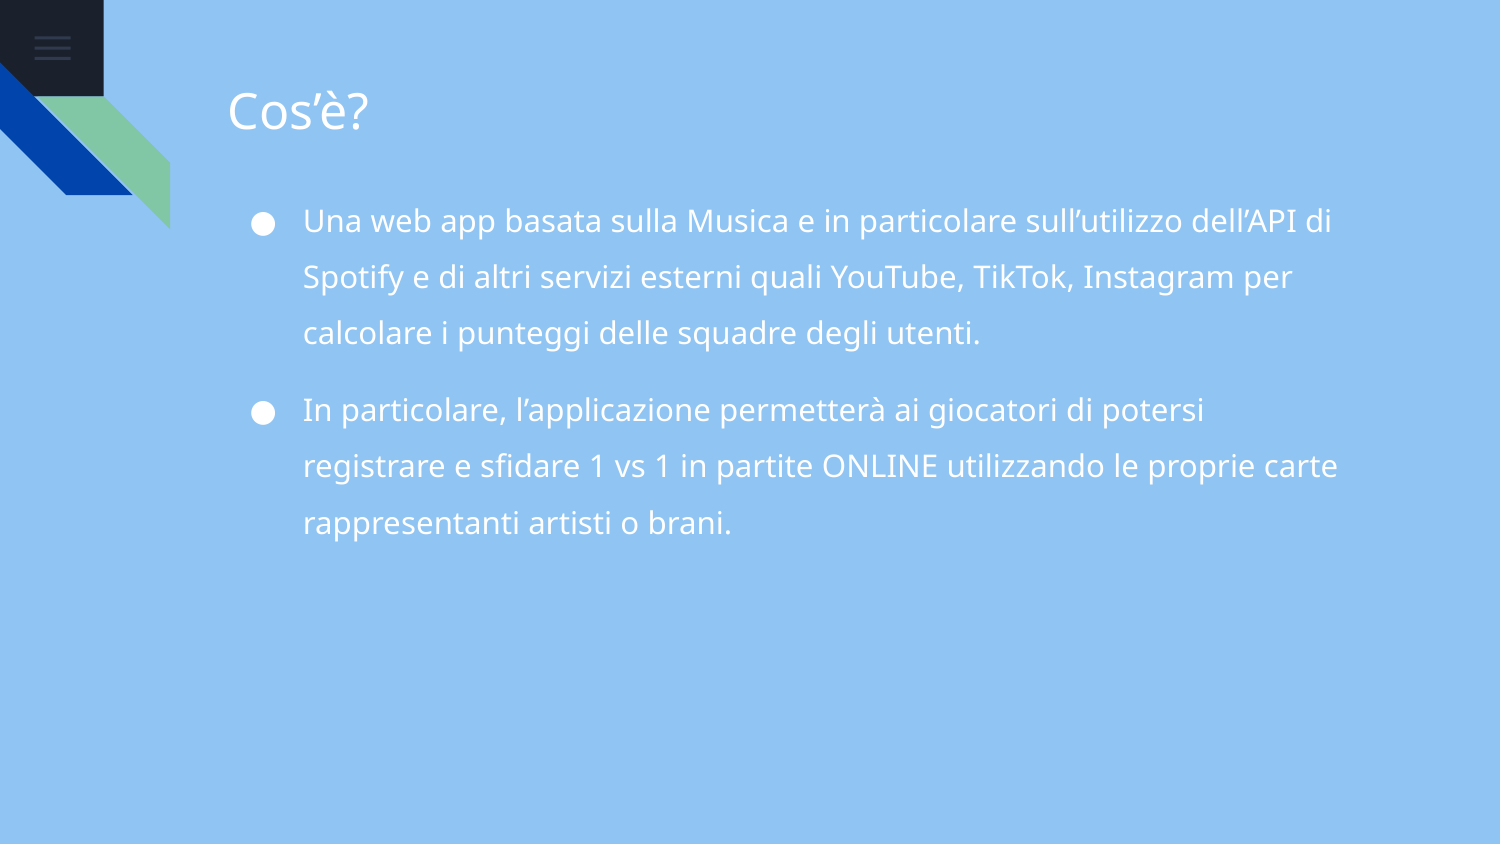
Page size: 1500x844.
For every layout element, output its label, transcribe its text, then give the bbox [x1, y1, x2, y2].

list Una web app basata sulla Musica e in particolare sull’utilizzo dell’API di Spotify e di altri servizi esterni quali YouTube, TikTok, Instagram per calcolare i punteggi delle squadre degli utenti. In particolare, l’applicazione permetterà ai giocatori di potersi registrare e sfidare 1 vs 1 in partite ONLINE utilizzando le proprie carte rappresentanti artisti o brani. [212, 167, 1368, 739]
title Cos’è? [212, 64, 1368, 167]
